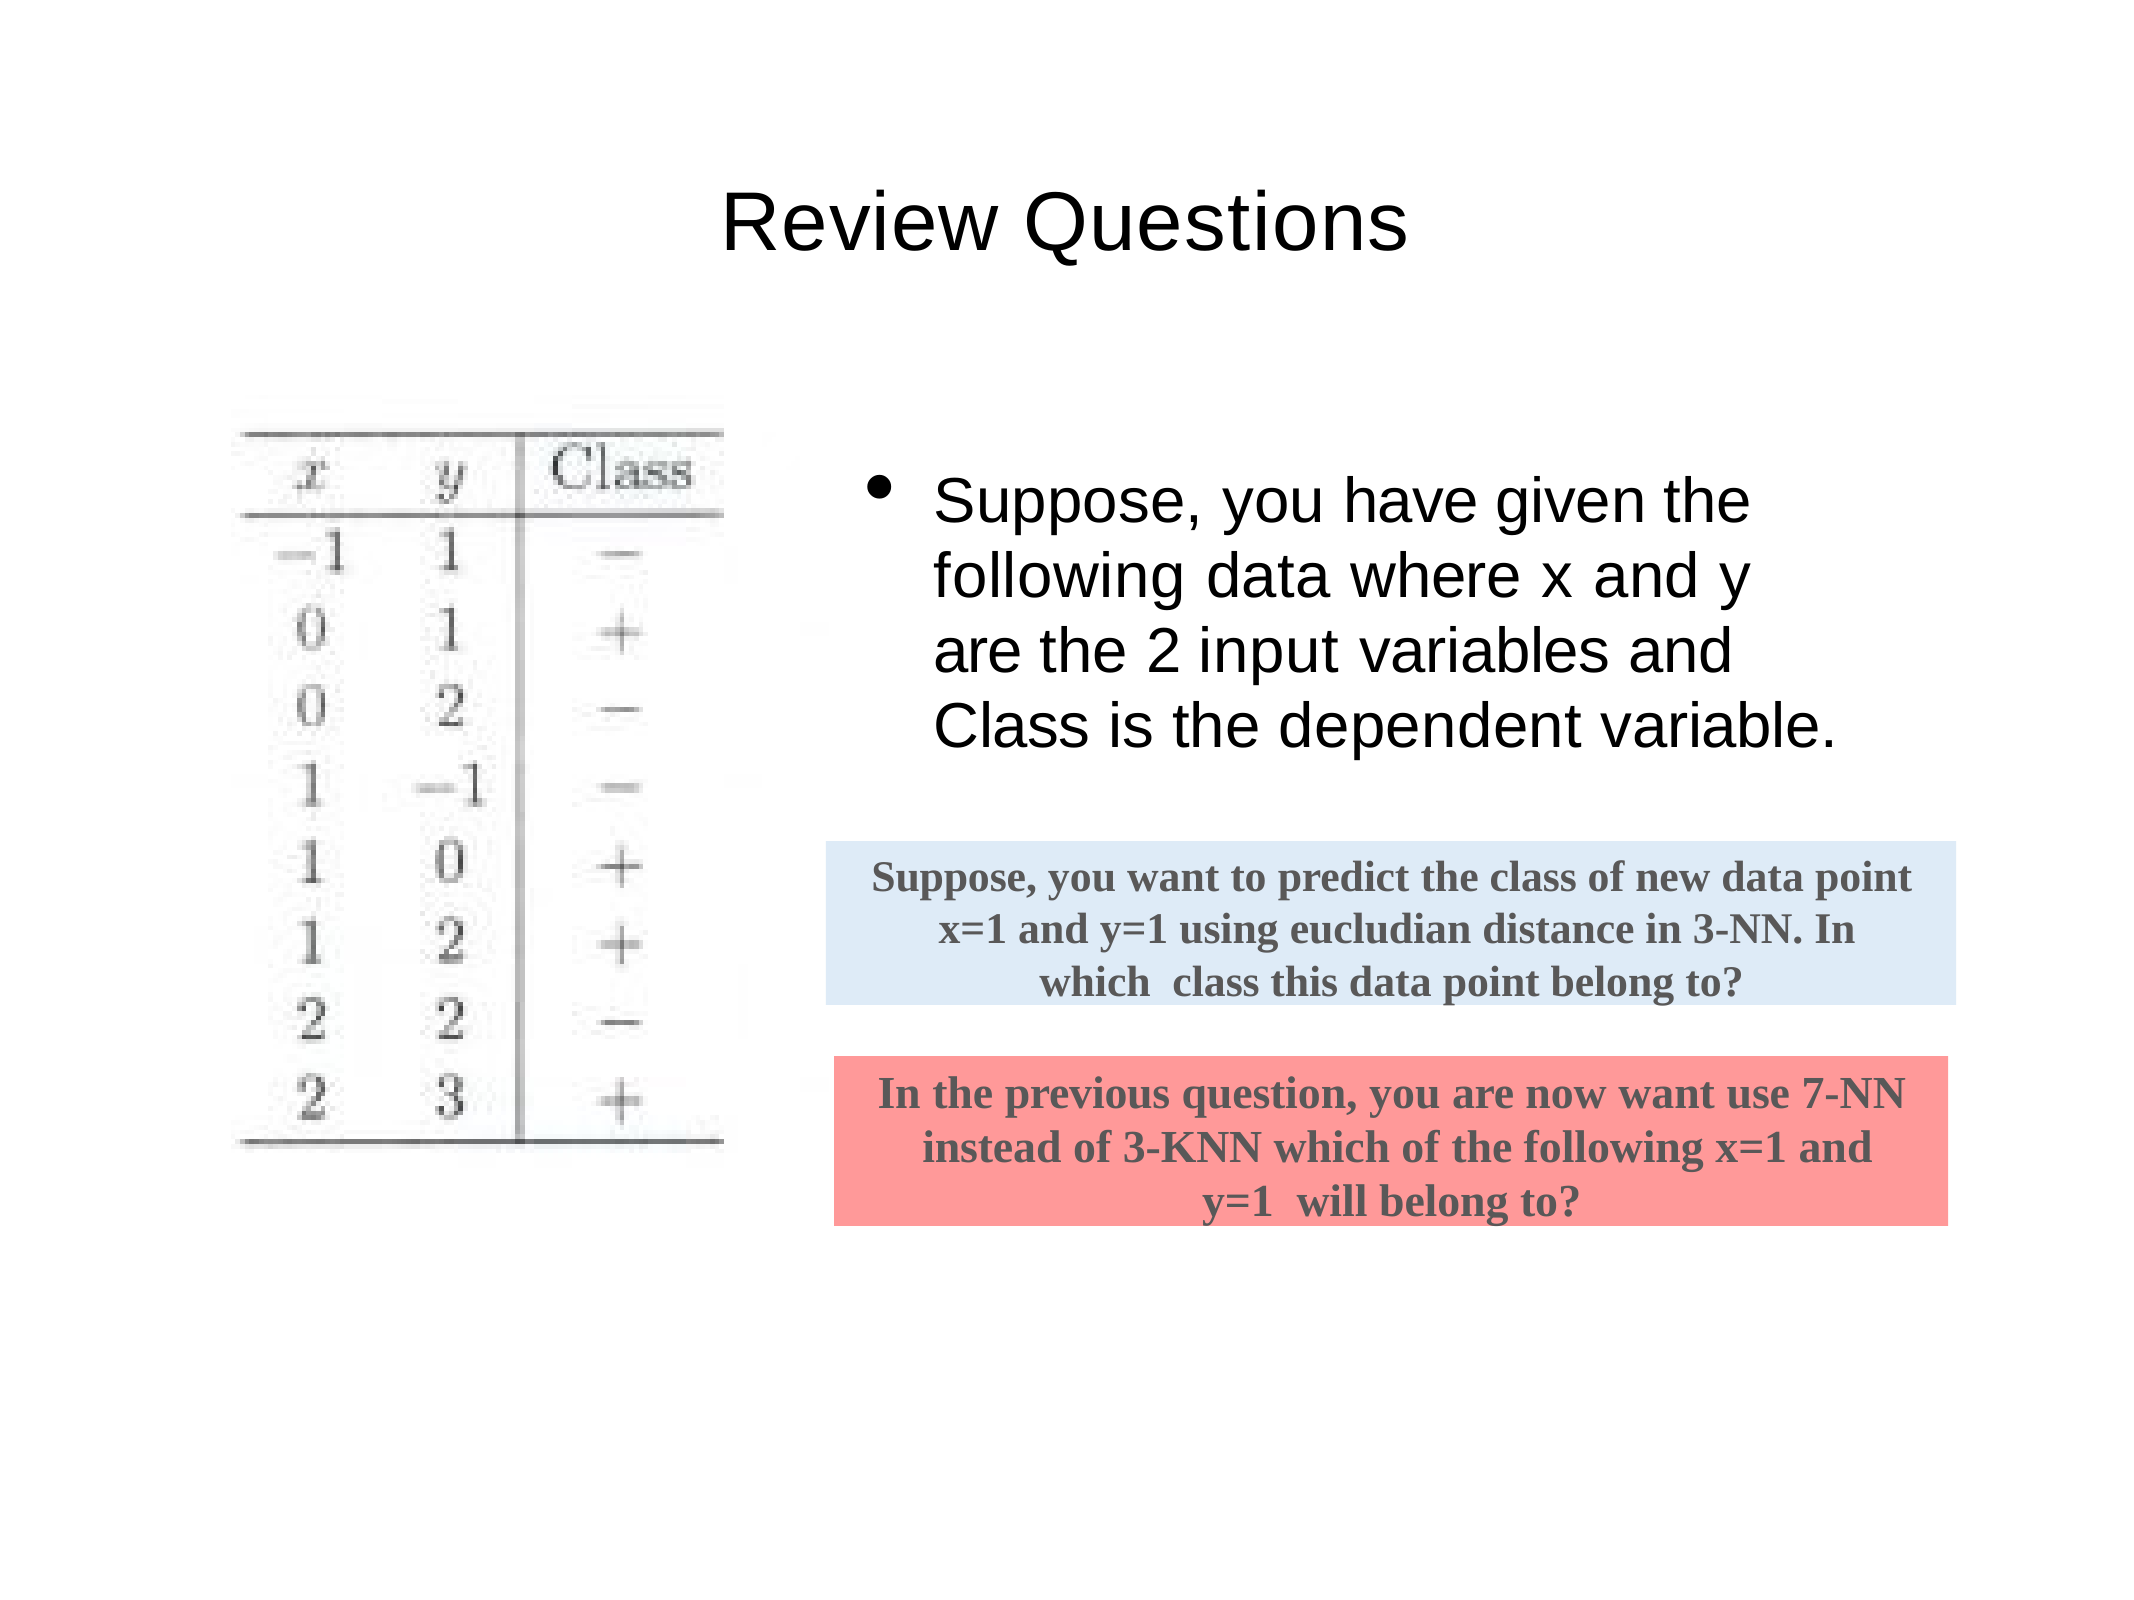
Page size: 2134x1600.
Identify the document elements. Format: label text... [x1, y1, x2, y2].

text_box Suppose, you want to predict the class of new data point x=1 and y=1 using eucludian distance in 3-NN. In which class this data point belong to? [833, 841, 1957, 1005]
picture [231, 395, 829, 1168]
title Review Questions [718, 164, 1415, 435]
text_box In the previous question, you are now want use 7-NN instead of 3-KNN which of the following x=1 and y=1 will belong to? [834, 1056, 1949, 1226]
text_box Suppose, you have given the following data where x and y are the 2 input variables and Class is the dependent variable. [862, 455, 1842, 761]
